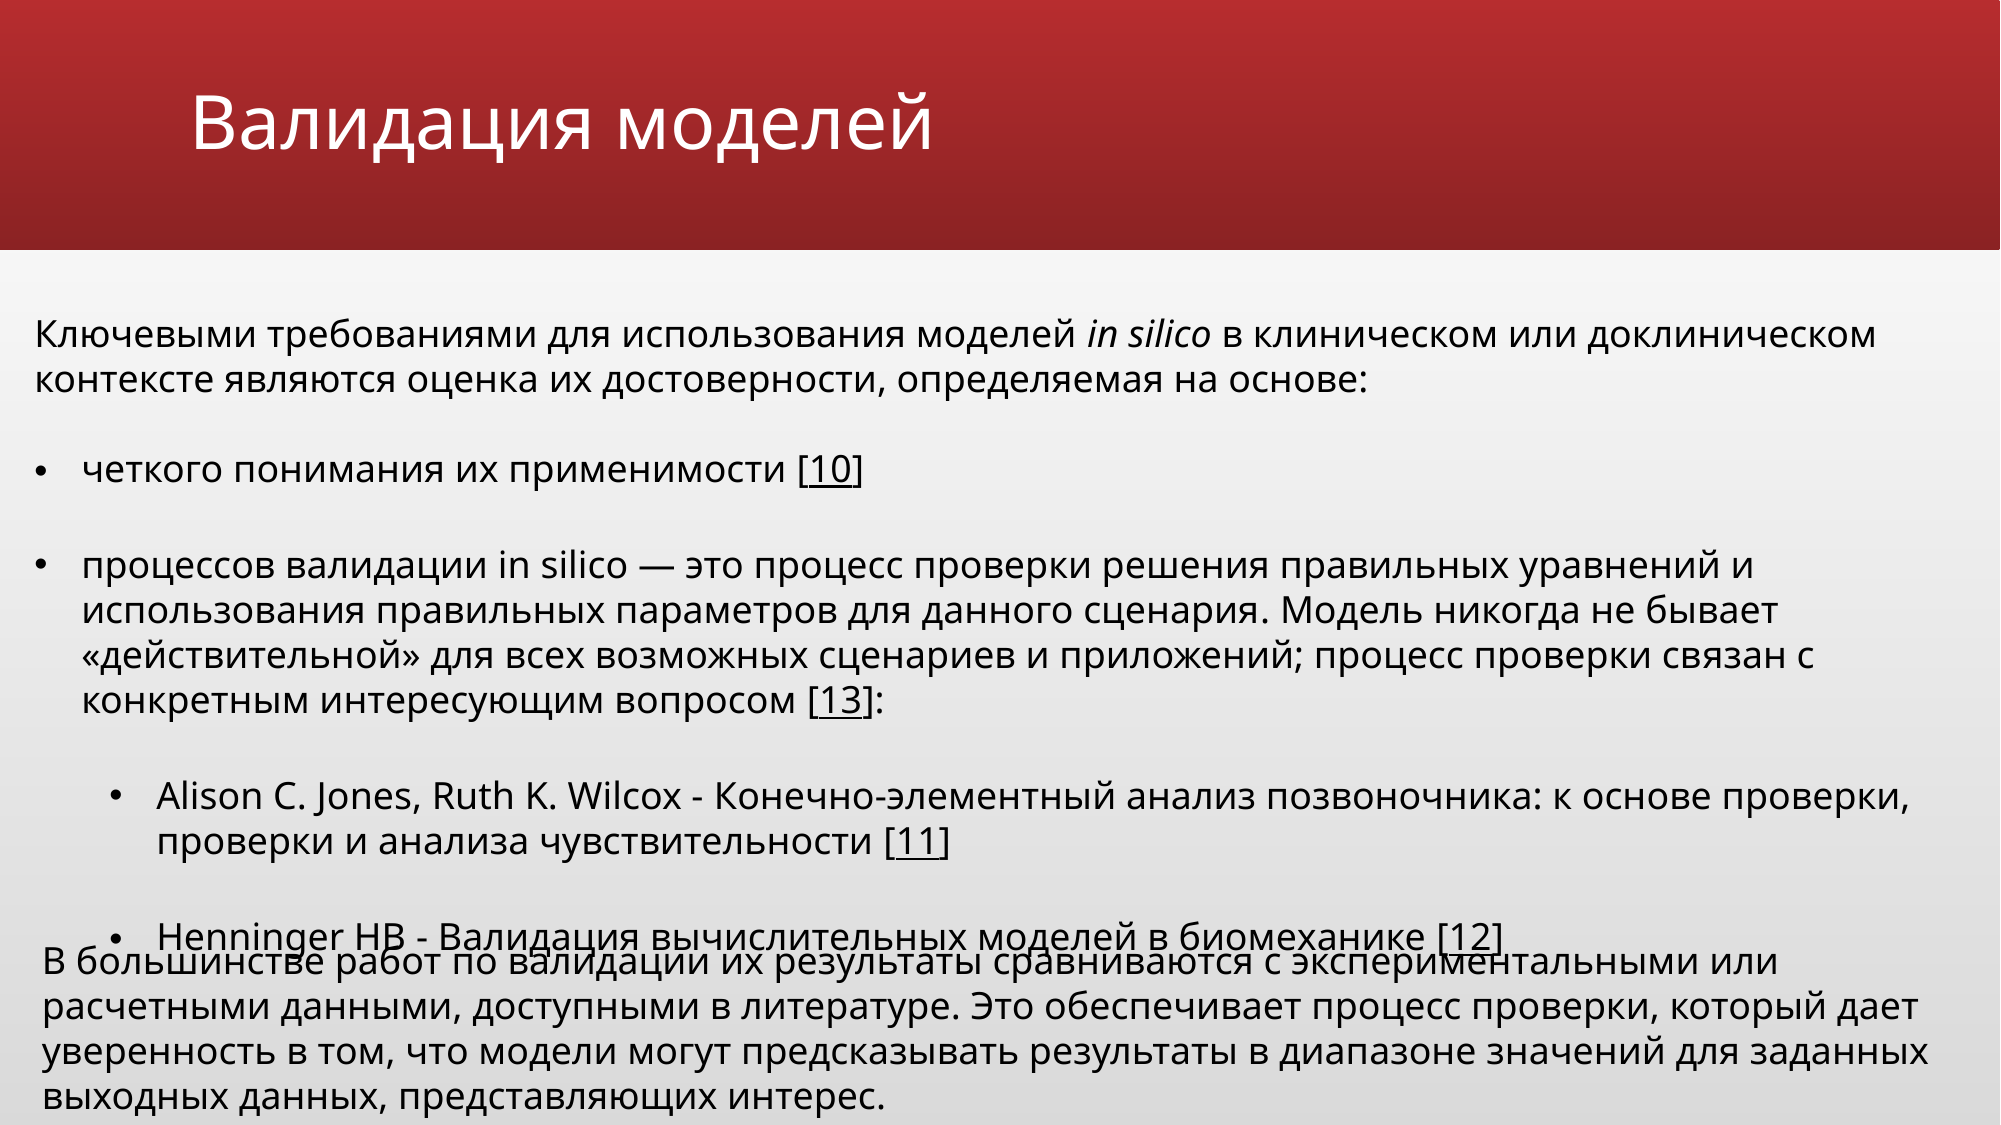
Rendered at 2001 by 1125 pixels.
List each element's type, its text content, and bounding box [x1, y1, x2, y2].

text_box В большинстве работ по валидации их результаты сравниваются с экспериментальными или расчетными данными, доступными в литературе. Это обеспечивает процесс проверки, который дает уверенность в том, что модели могут предсказывать результаты в диапазоне значений для заданных выходных данных, представляющих интерес. [0, 929, 1996, 1125]
text_box Ключевыми требованиями для использования моделей in silico в клиническом или доклиническом контексте являются оценка их достоверности, определяемая на основе: четкого понимания их применимости [10] процессов валидации in silico — это процесс проверки решения правильных уравнений и использования правильных параметров для данного сценария. Модель никогда не бывает «действительной» для всех возможных сценариев и приложений; процесс проверки связан с конкретным интересующим вопросом [13]: Alison C. Jones, Ruth K. Wilcox - Конечно-элементный анализ позвоночника: к основе проверки, проверки и анализа чувствительности [11] Henninger HB - Валидация вычислительных моделей в биомеханике [12] [19, 302, 2000, 972]
title Валидация моделей [174, 16, 1825, 234]
